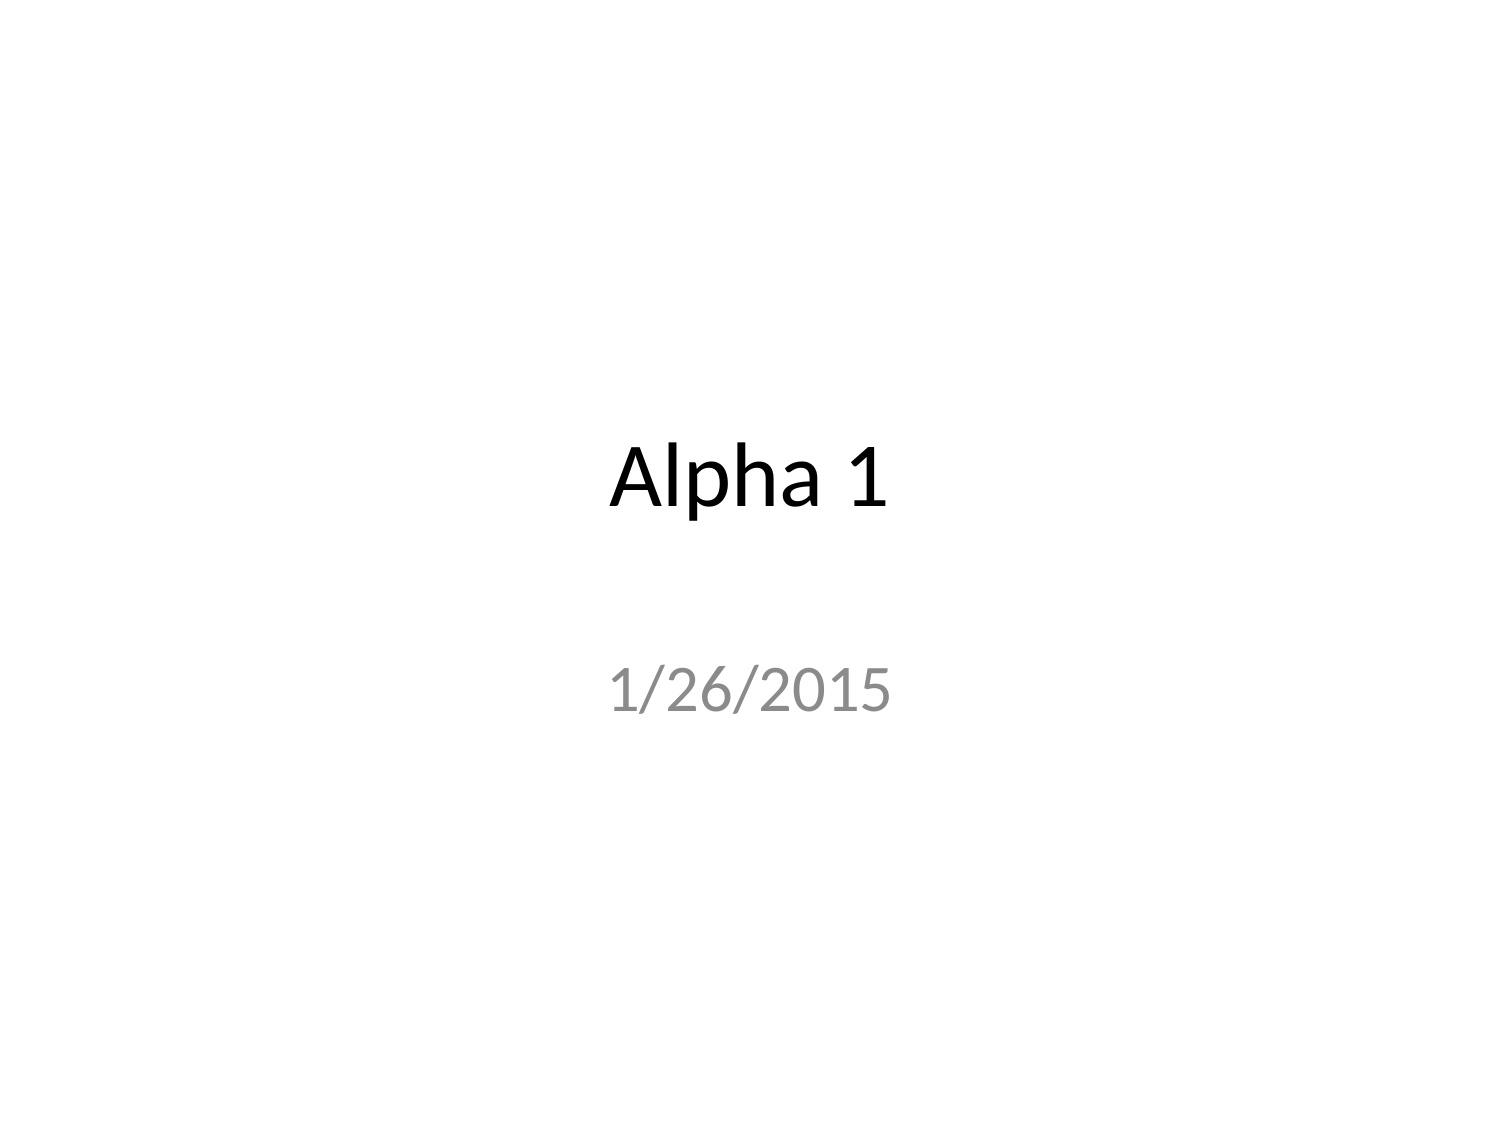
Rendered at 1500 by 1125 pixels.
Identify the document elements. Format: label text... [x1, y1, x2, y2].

title Alpha 1 [112, 349, 1388, 591]
subtitle 1/26/2015 [225, 637, 1275, 925]
